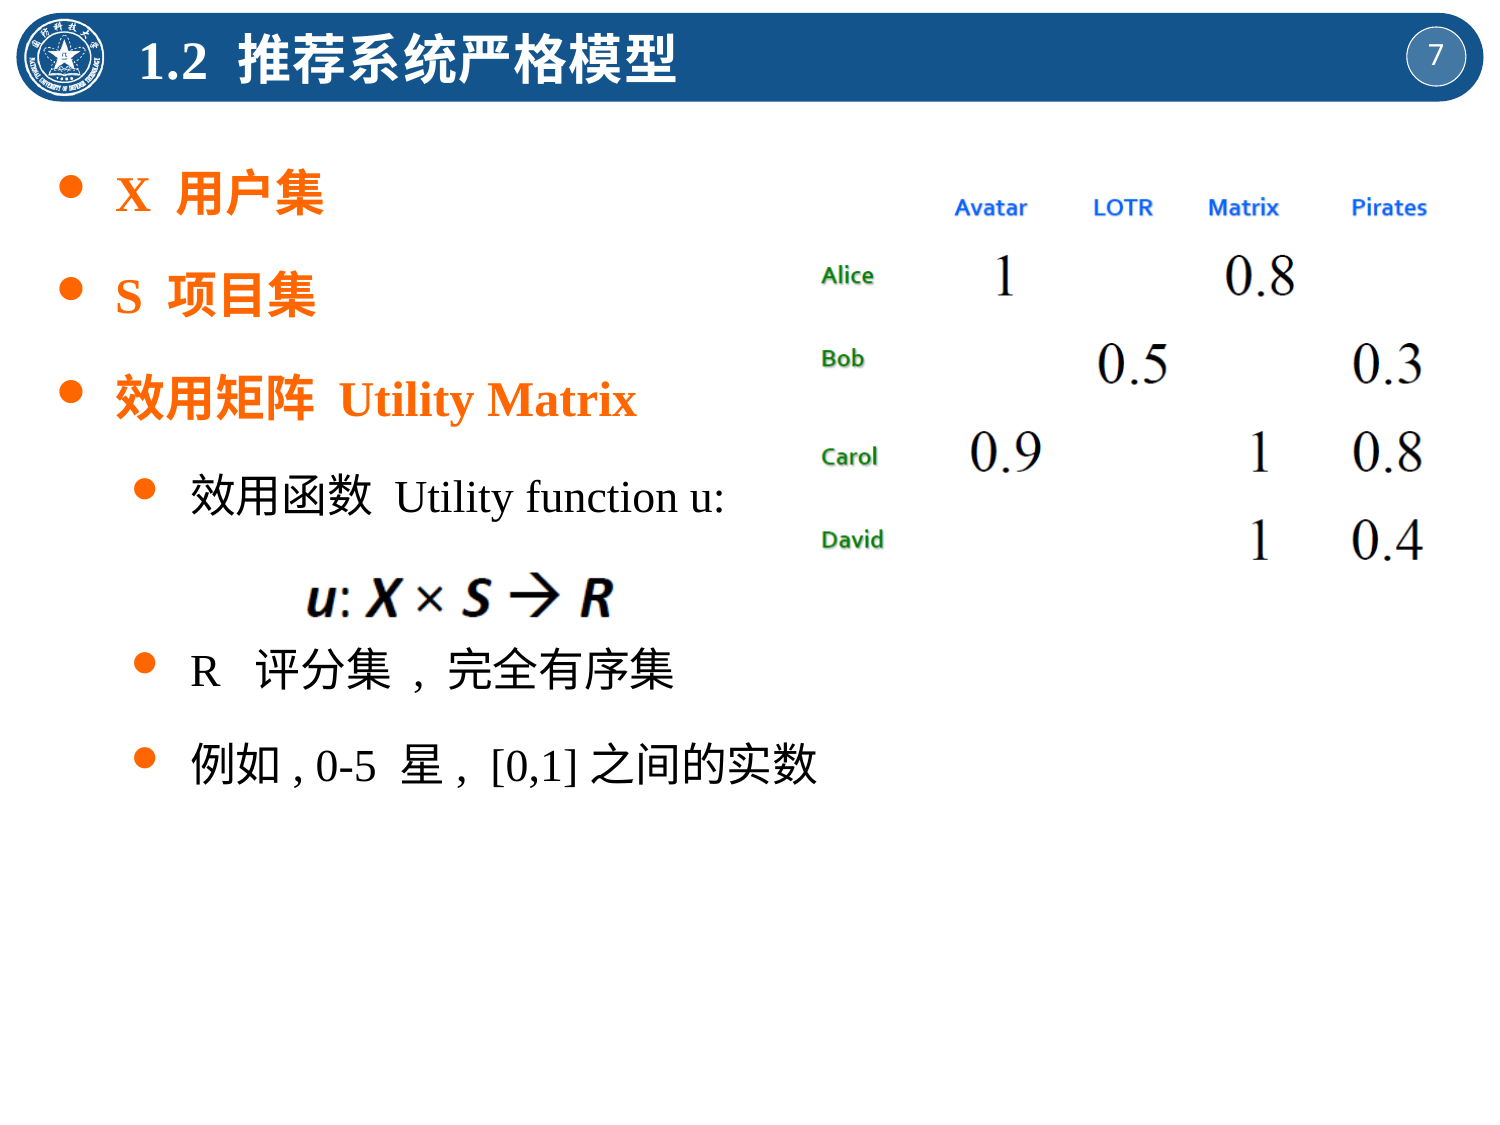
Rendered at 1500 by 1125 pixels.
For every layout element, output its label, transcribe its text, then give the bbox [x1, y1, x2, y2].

picture [16, 9, 111, 104]
title 1.2 推荐系统严格模型 [123, 17, 735, 124]
picture [785, 180, 1457, 577]
picture [300, 556, 627, 634]
list X 用户集 S 项目集 效用矩阵 Utility Matrix 效用函数 Utility function u: R 评分集 , 完全有序集 例如, 0-5 星, [0,1]之间的实数 [41, 124, 1061, 798]
